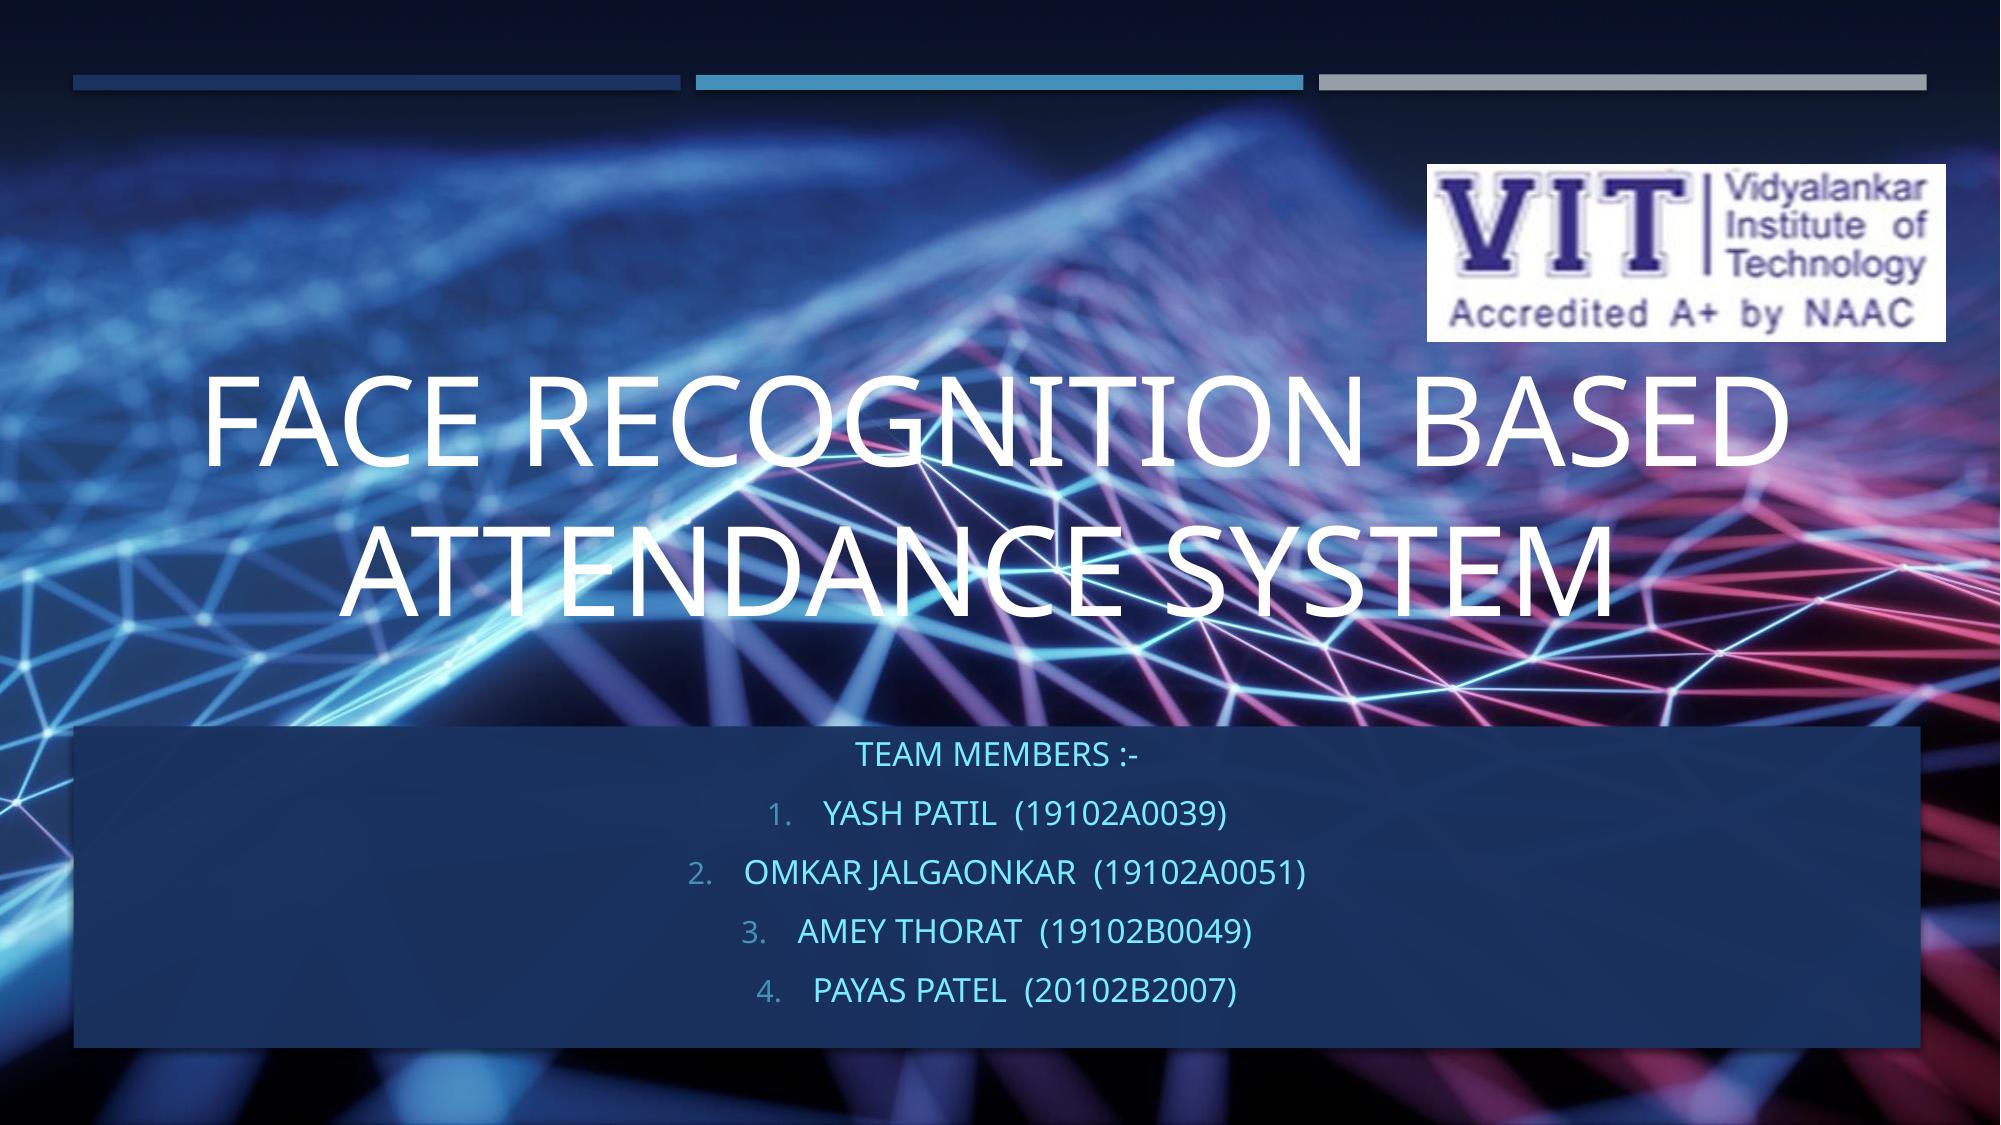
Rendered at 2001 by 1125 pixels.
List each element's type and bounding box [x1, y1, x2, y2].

picture [0, 0, 2000, 1125]
text_box [72, 73, 1928, 92]
